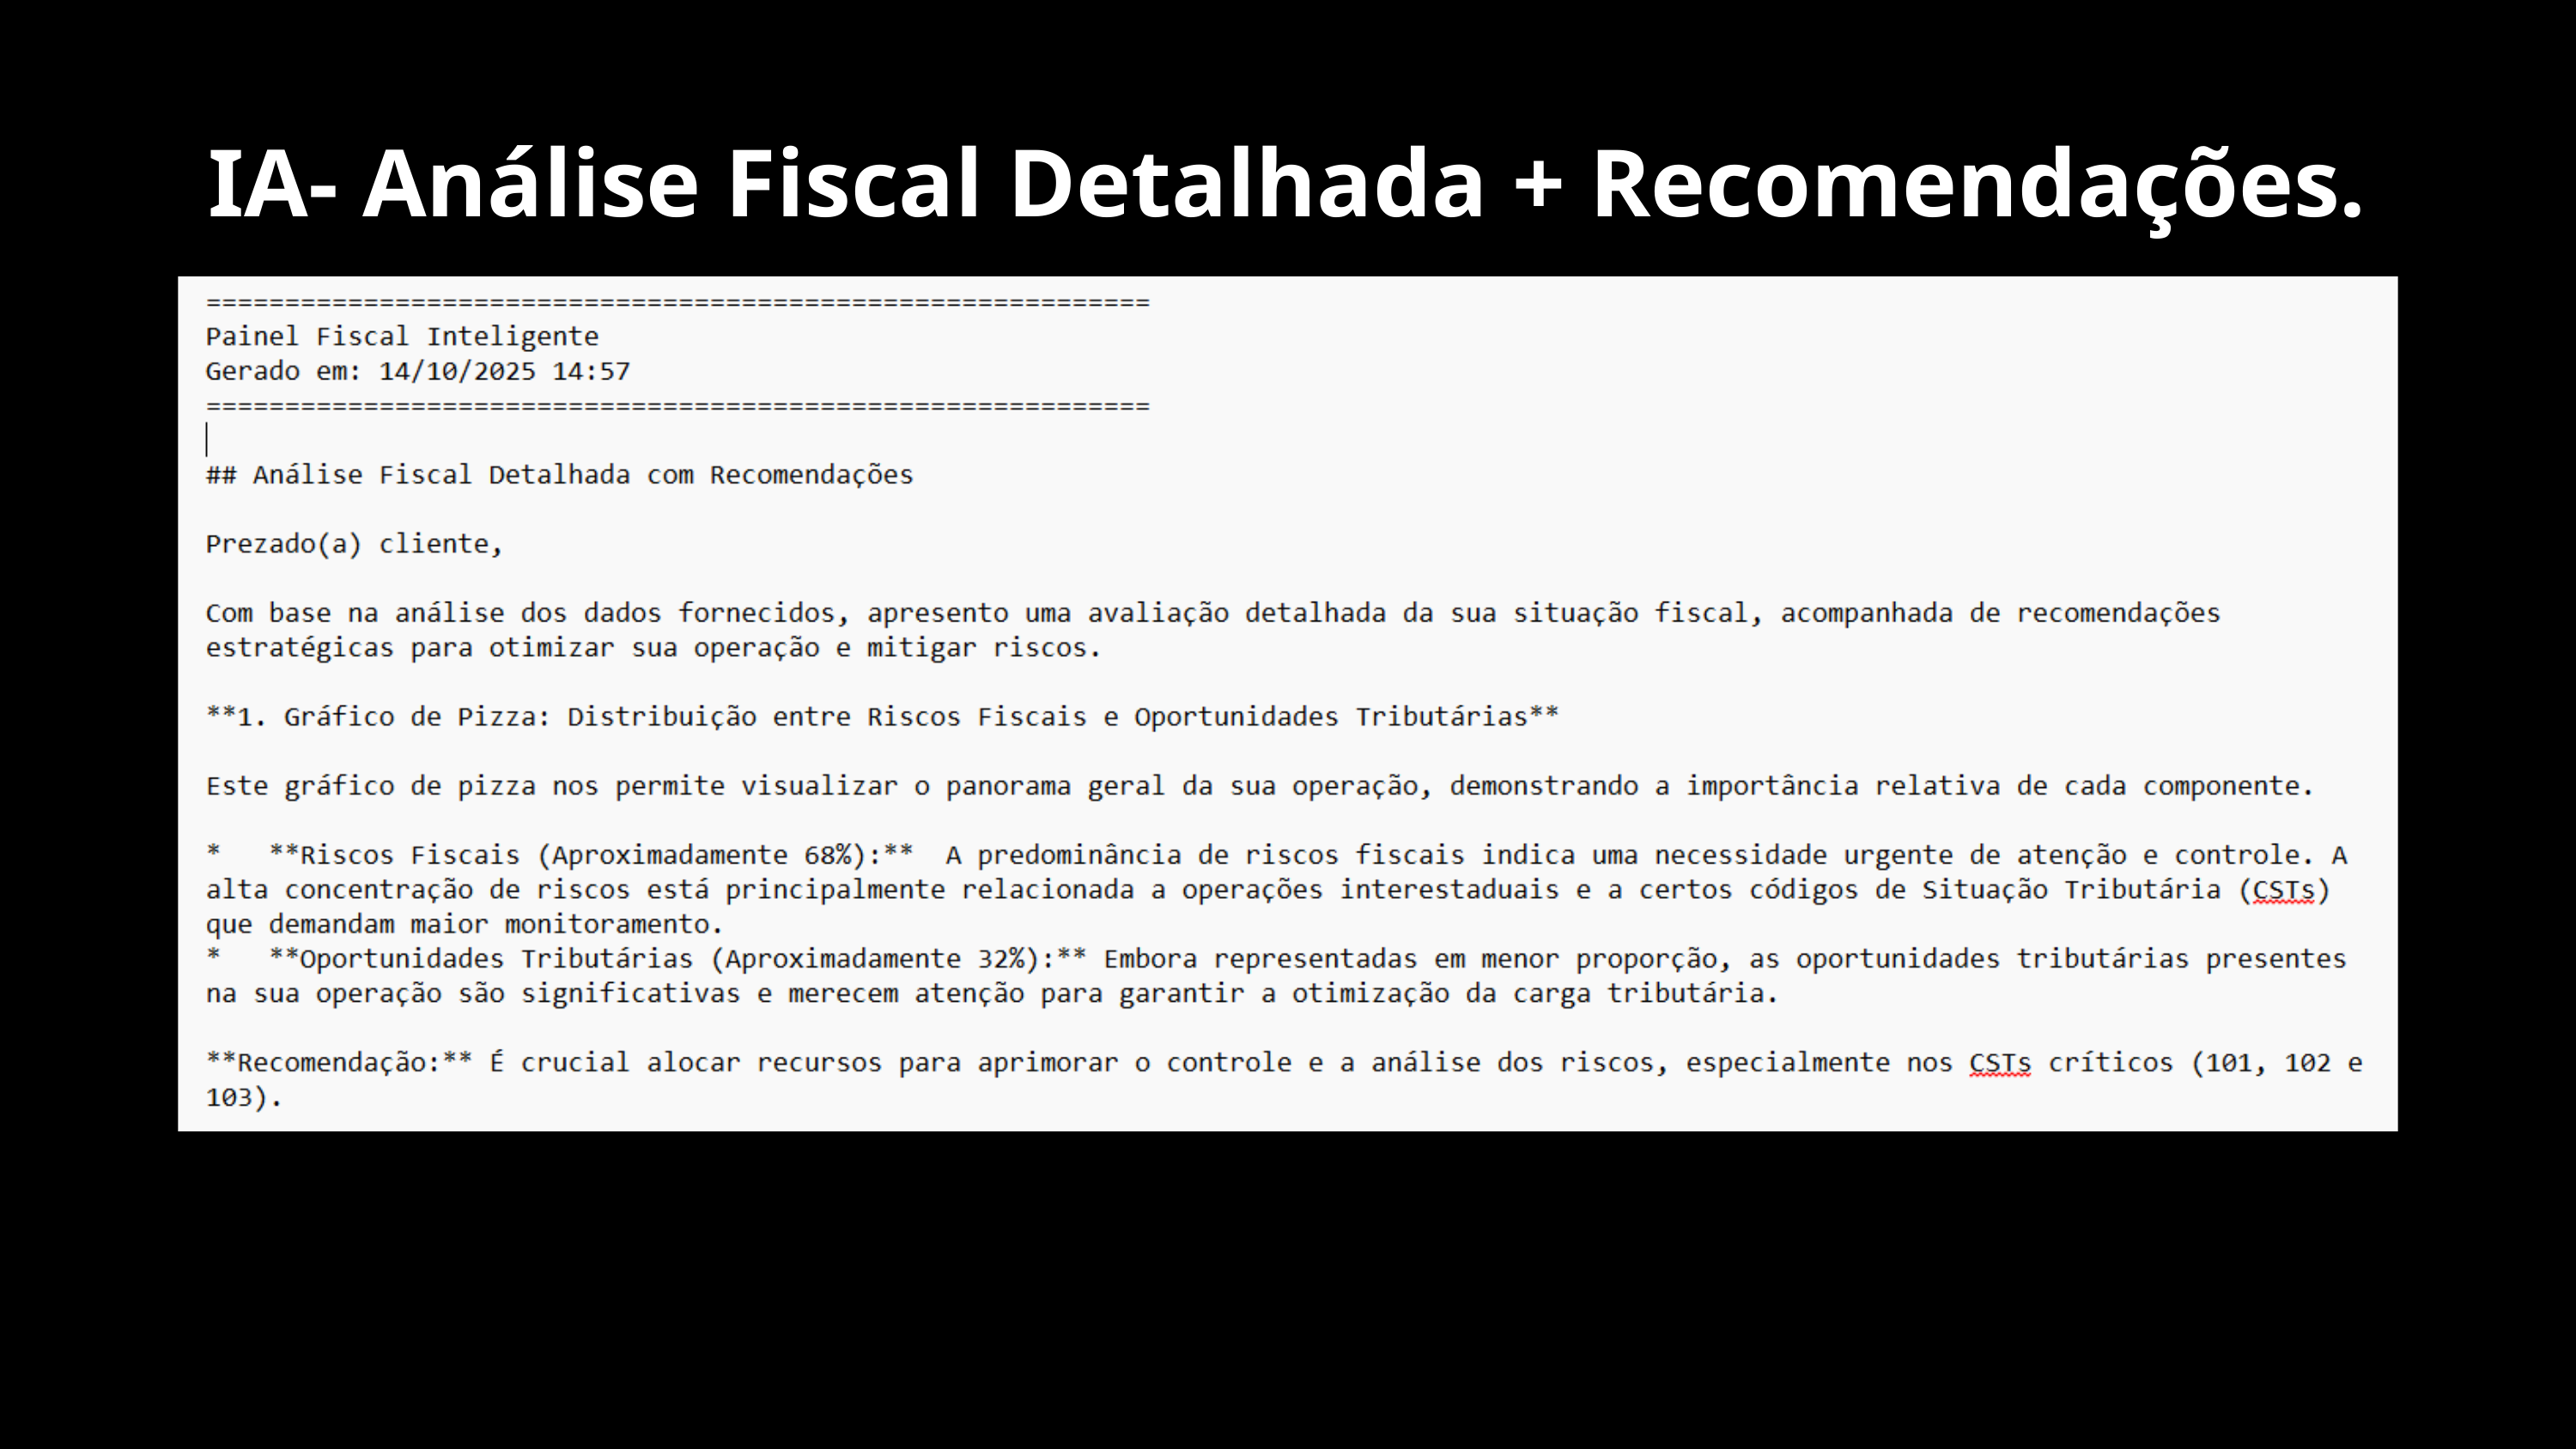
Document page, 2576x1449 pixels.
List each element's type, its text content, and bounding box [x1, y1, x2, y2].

text_box [178, 366, 2398, 1131]
text_box IA- Análise Fiscal Detalhada + Recomendações. [118, 105, 2458, 366]
